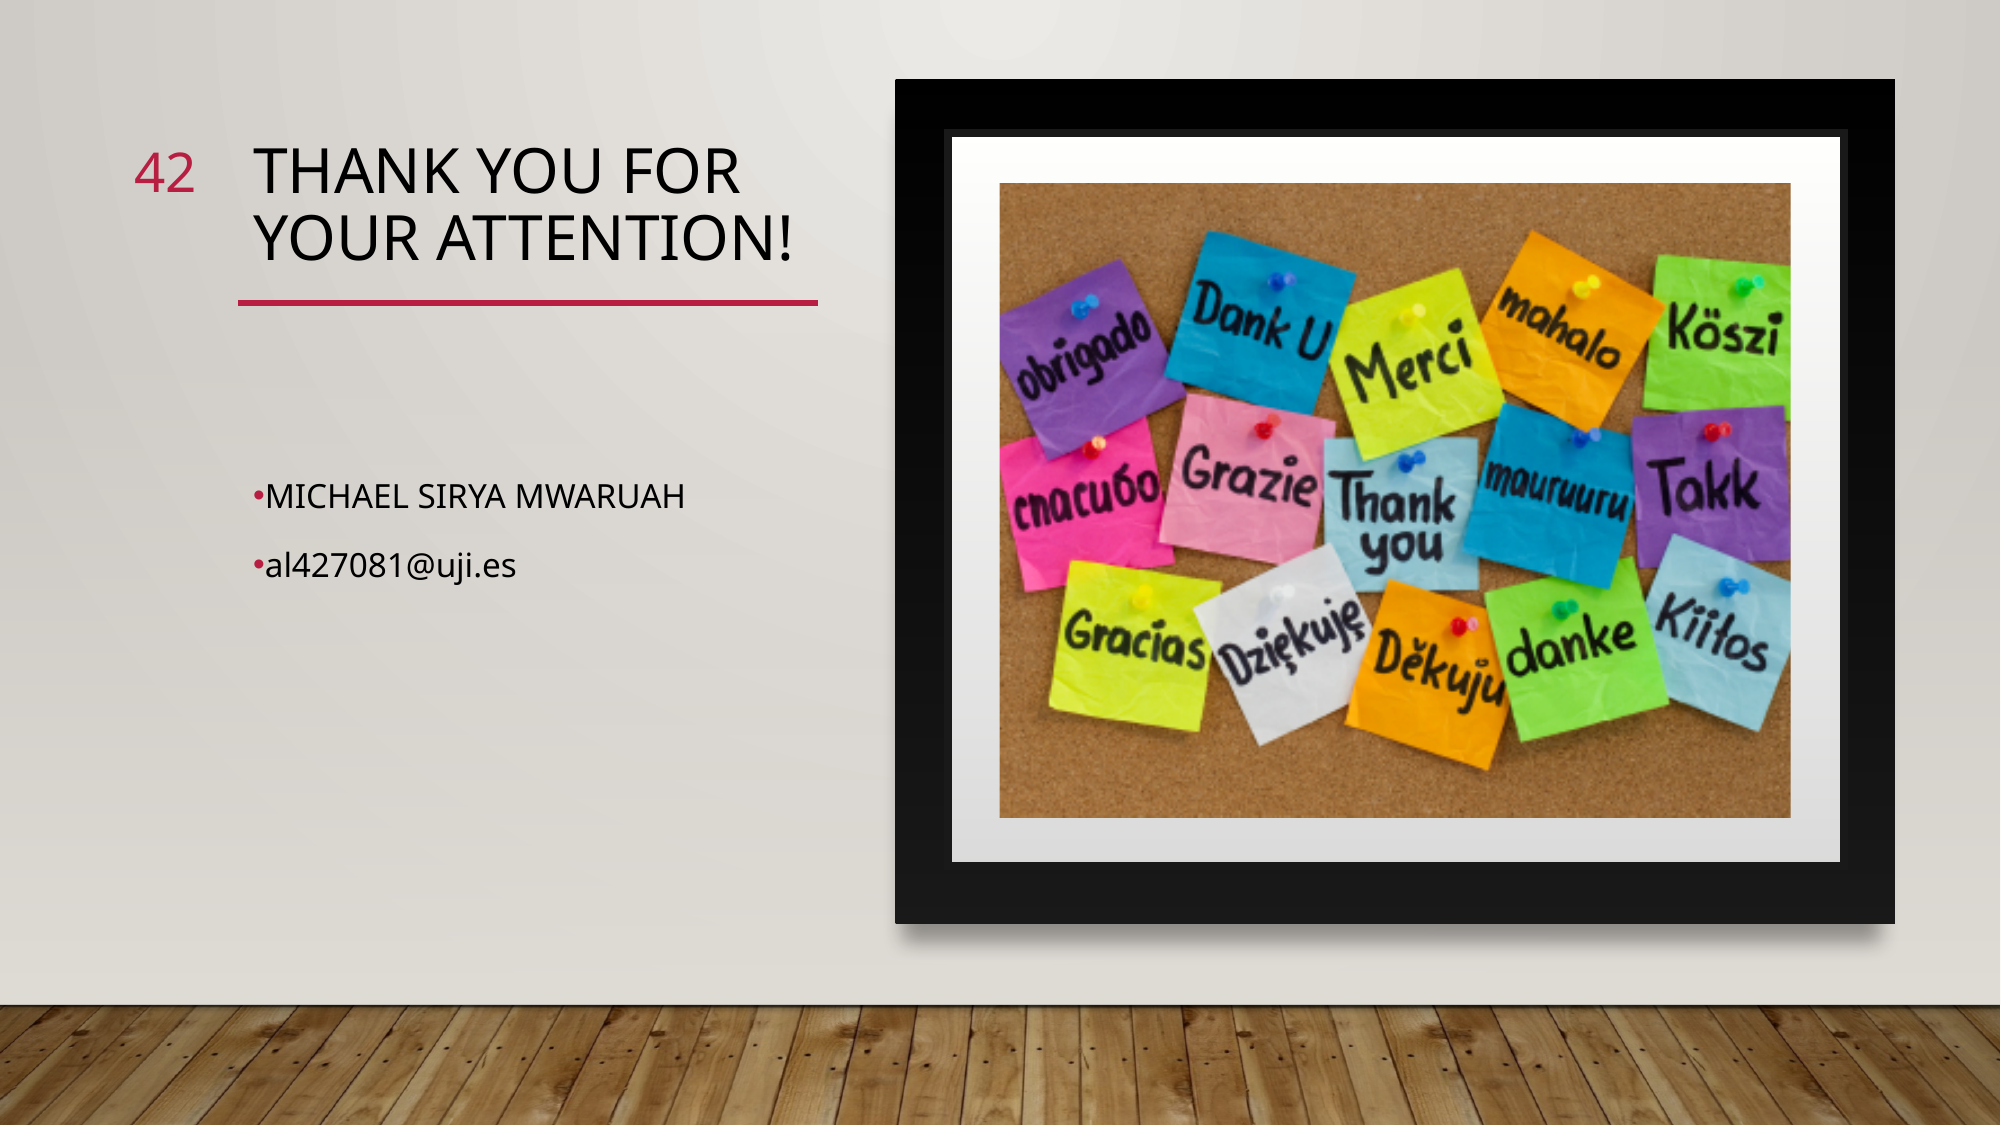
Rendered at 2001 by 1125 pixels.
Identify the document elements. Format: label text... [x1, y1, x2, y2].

title Thank you for your Attention! [238, 131, 818, 302]
list MICHAEL SIRYA MWARUAH al427081@uji.es [238, 330, 817, 897]
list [999, 182, 1791, 818]
text_box [0, 330, 2000, 1004]
picture [0, 1006, 2000, 1125]
text_box [0, 0, 2000, 330]
slide_number 42 [78, 131, 212, 214]
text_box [895, 78, 1896, 924]
